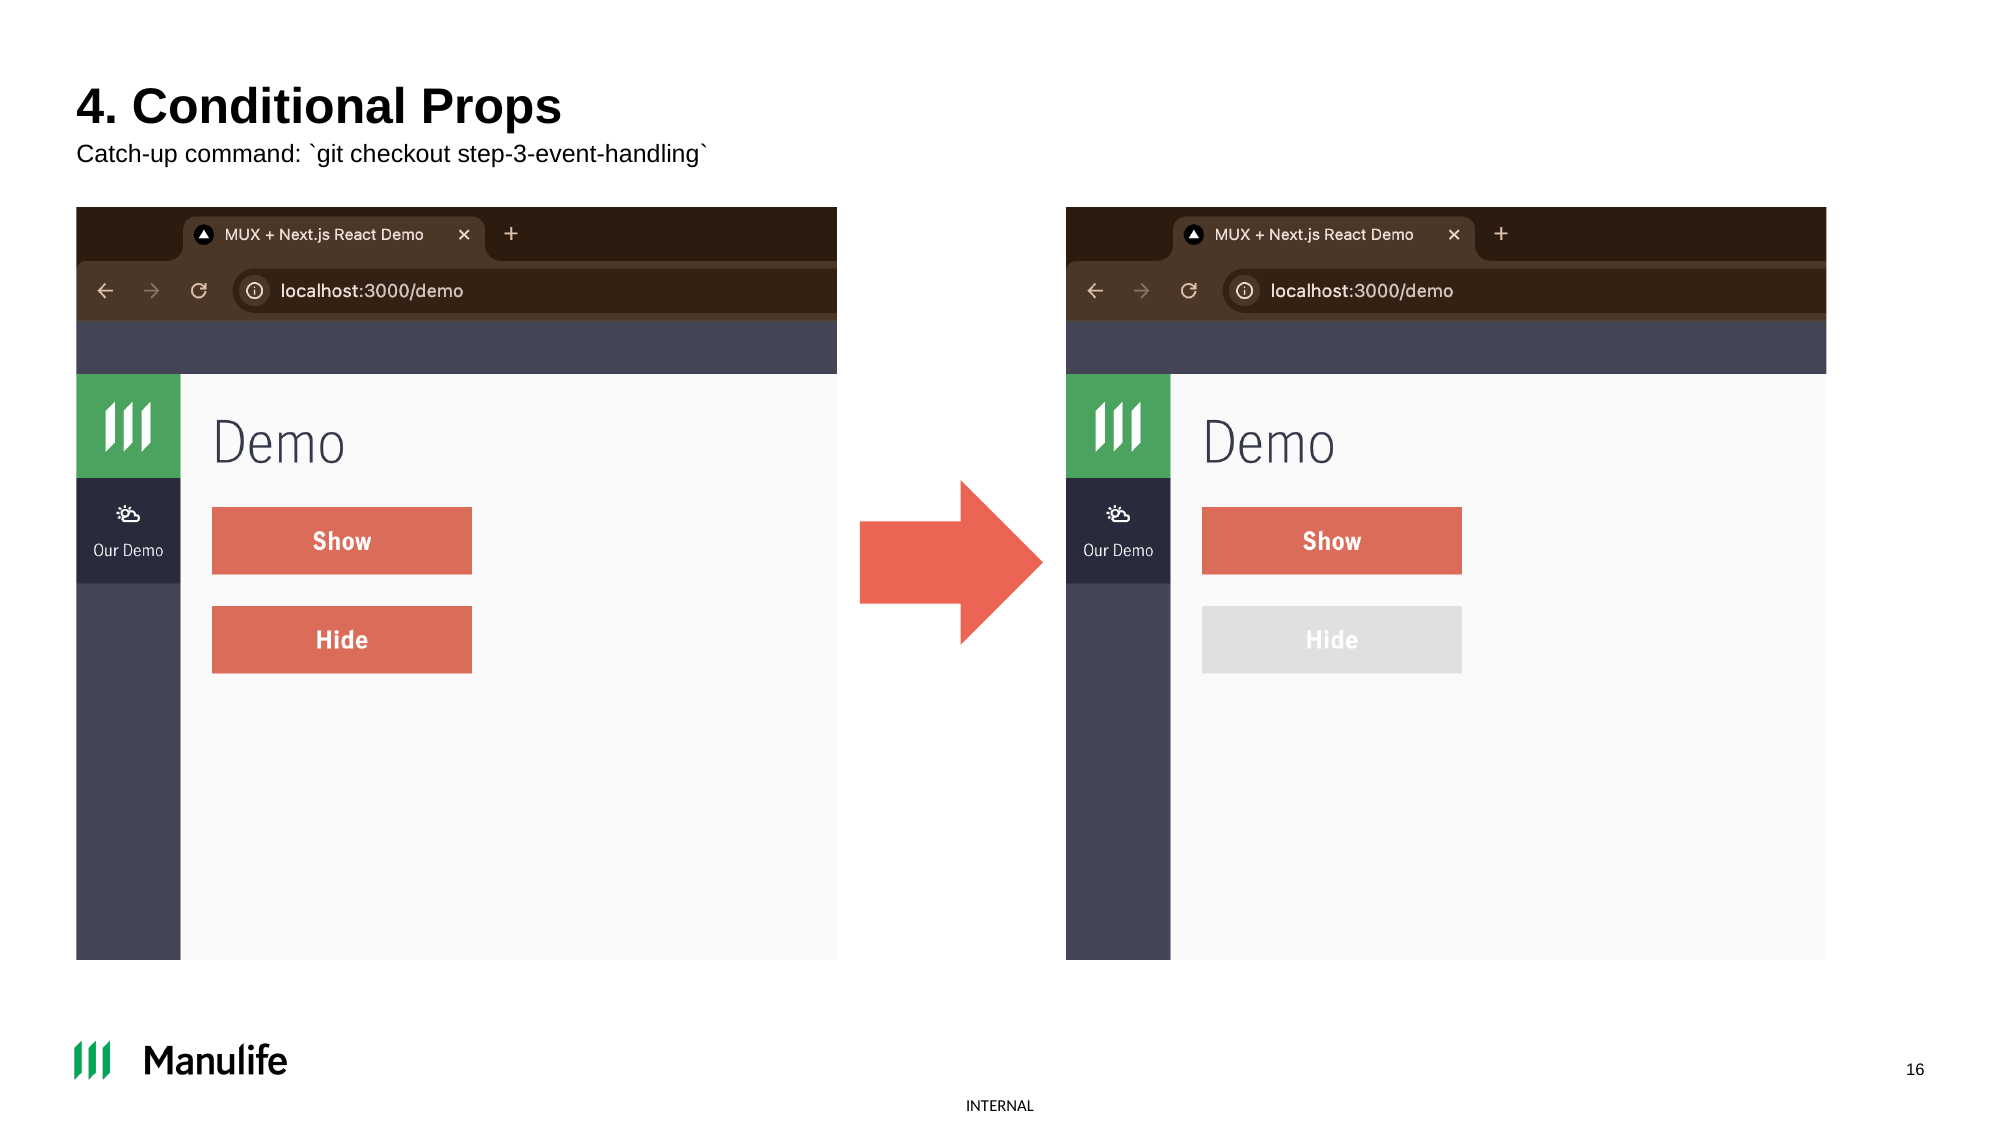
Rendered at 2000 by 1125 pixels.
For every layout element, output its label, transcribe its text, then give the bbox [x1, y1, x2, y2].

picture [1066, 207, 1827, 960]
picture [39, 1005, 322, 1115]
title 4. Conditional Props [76, 77, 1926, 208]
slide_number 16 [1878, 1049, 1925, 1079]
picture [76, 207, 837, 960]
text_box Catch-up command: `git checkout step-3-event-handling` [76, 137, 837, 207]
text_box [858, 477, 1045, 648]
